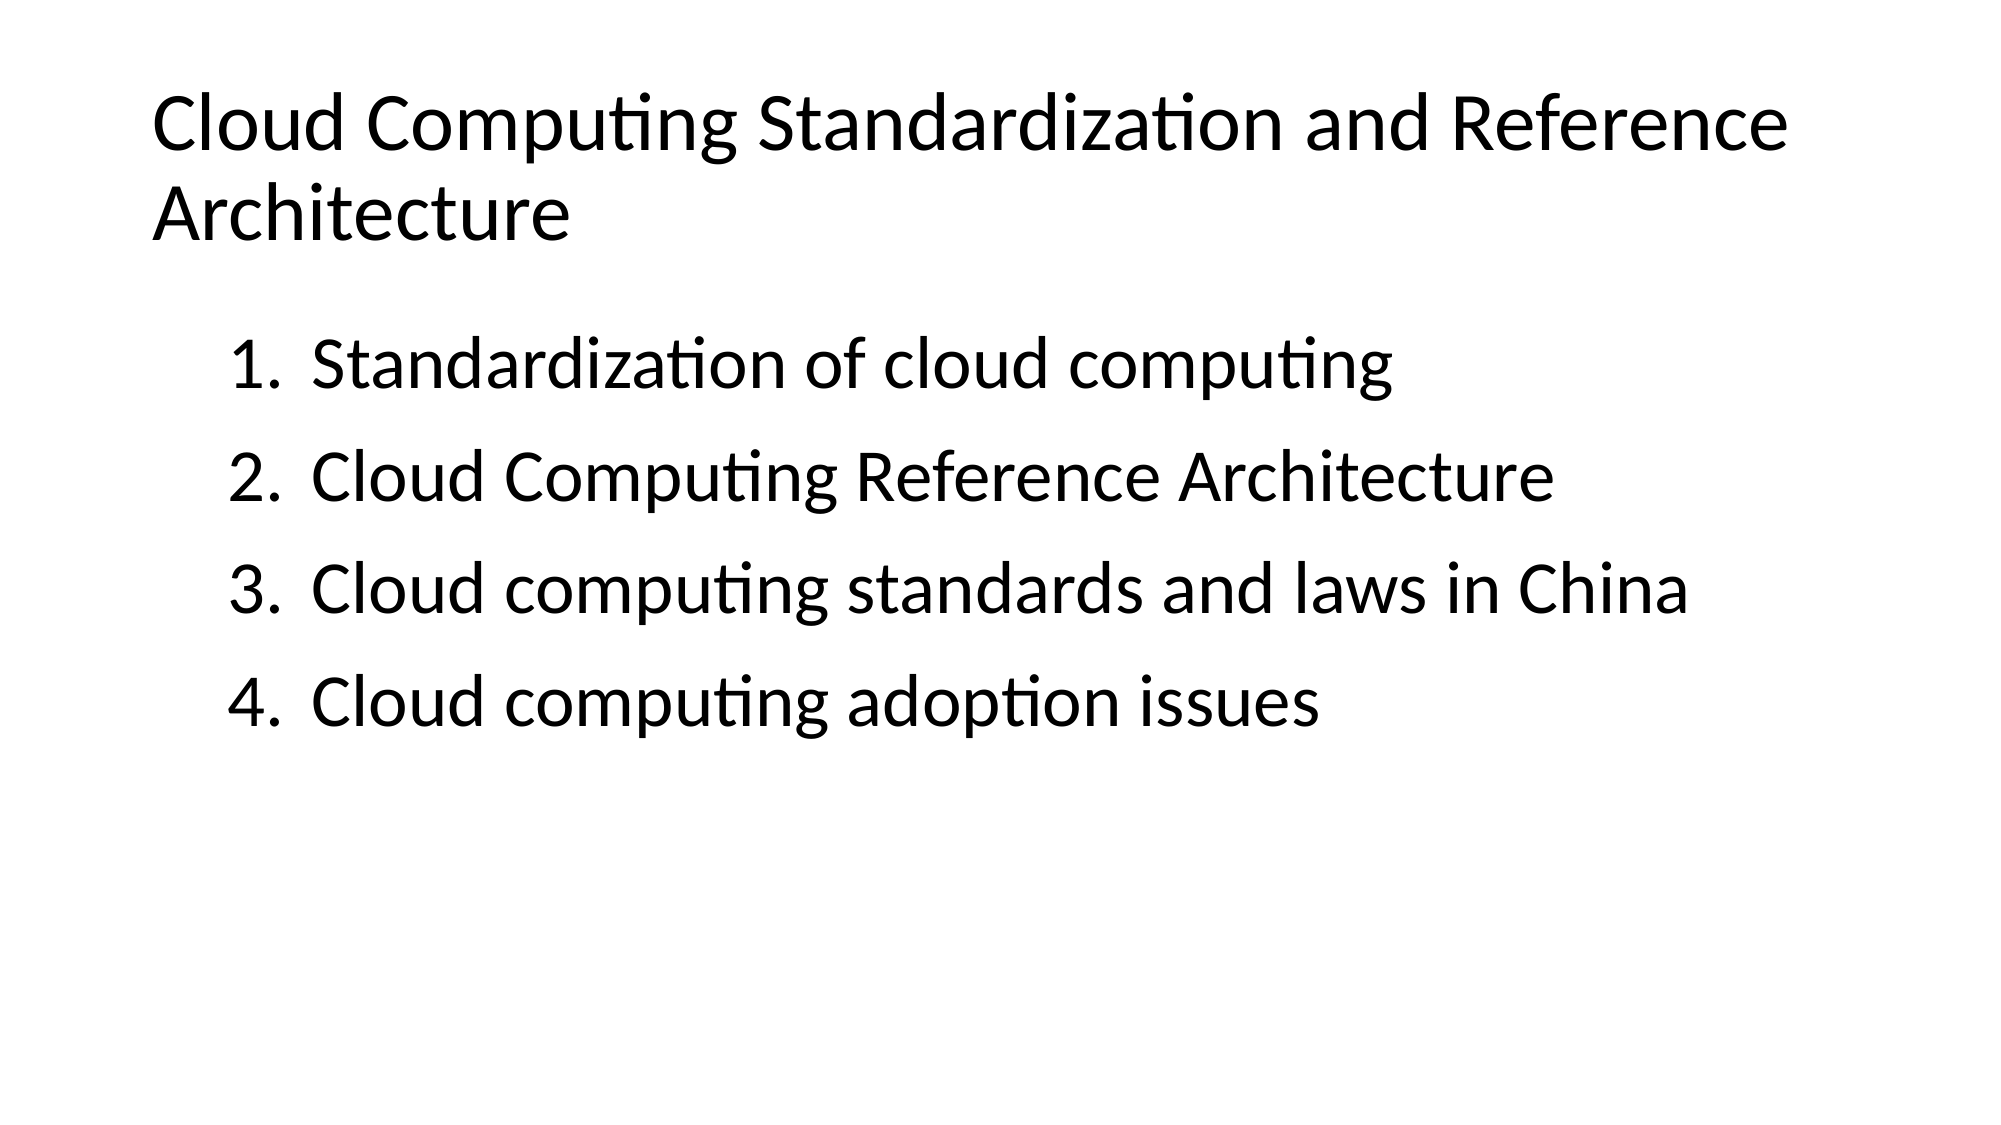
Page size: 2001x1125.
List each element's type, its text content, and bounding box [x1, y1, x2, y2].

list Standardization of cloud computing Cloud Computing Reference Architecture Cloud computing standards and laws in China Cloud computing adoption issues [137, 299, 1863, 1014]
title Cloud Computing Standardization and Reference Architecture [137, 59, 1863, 278]
